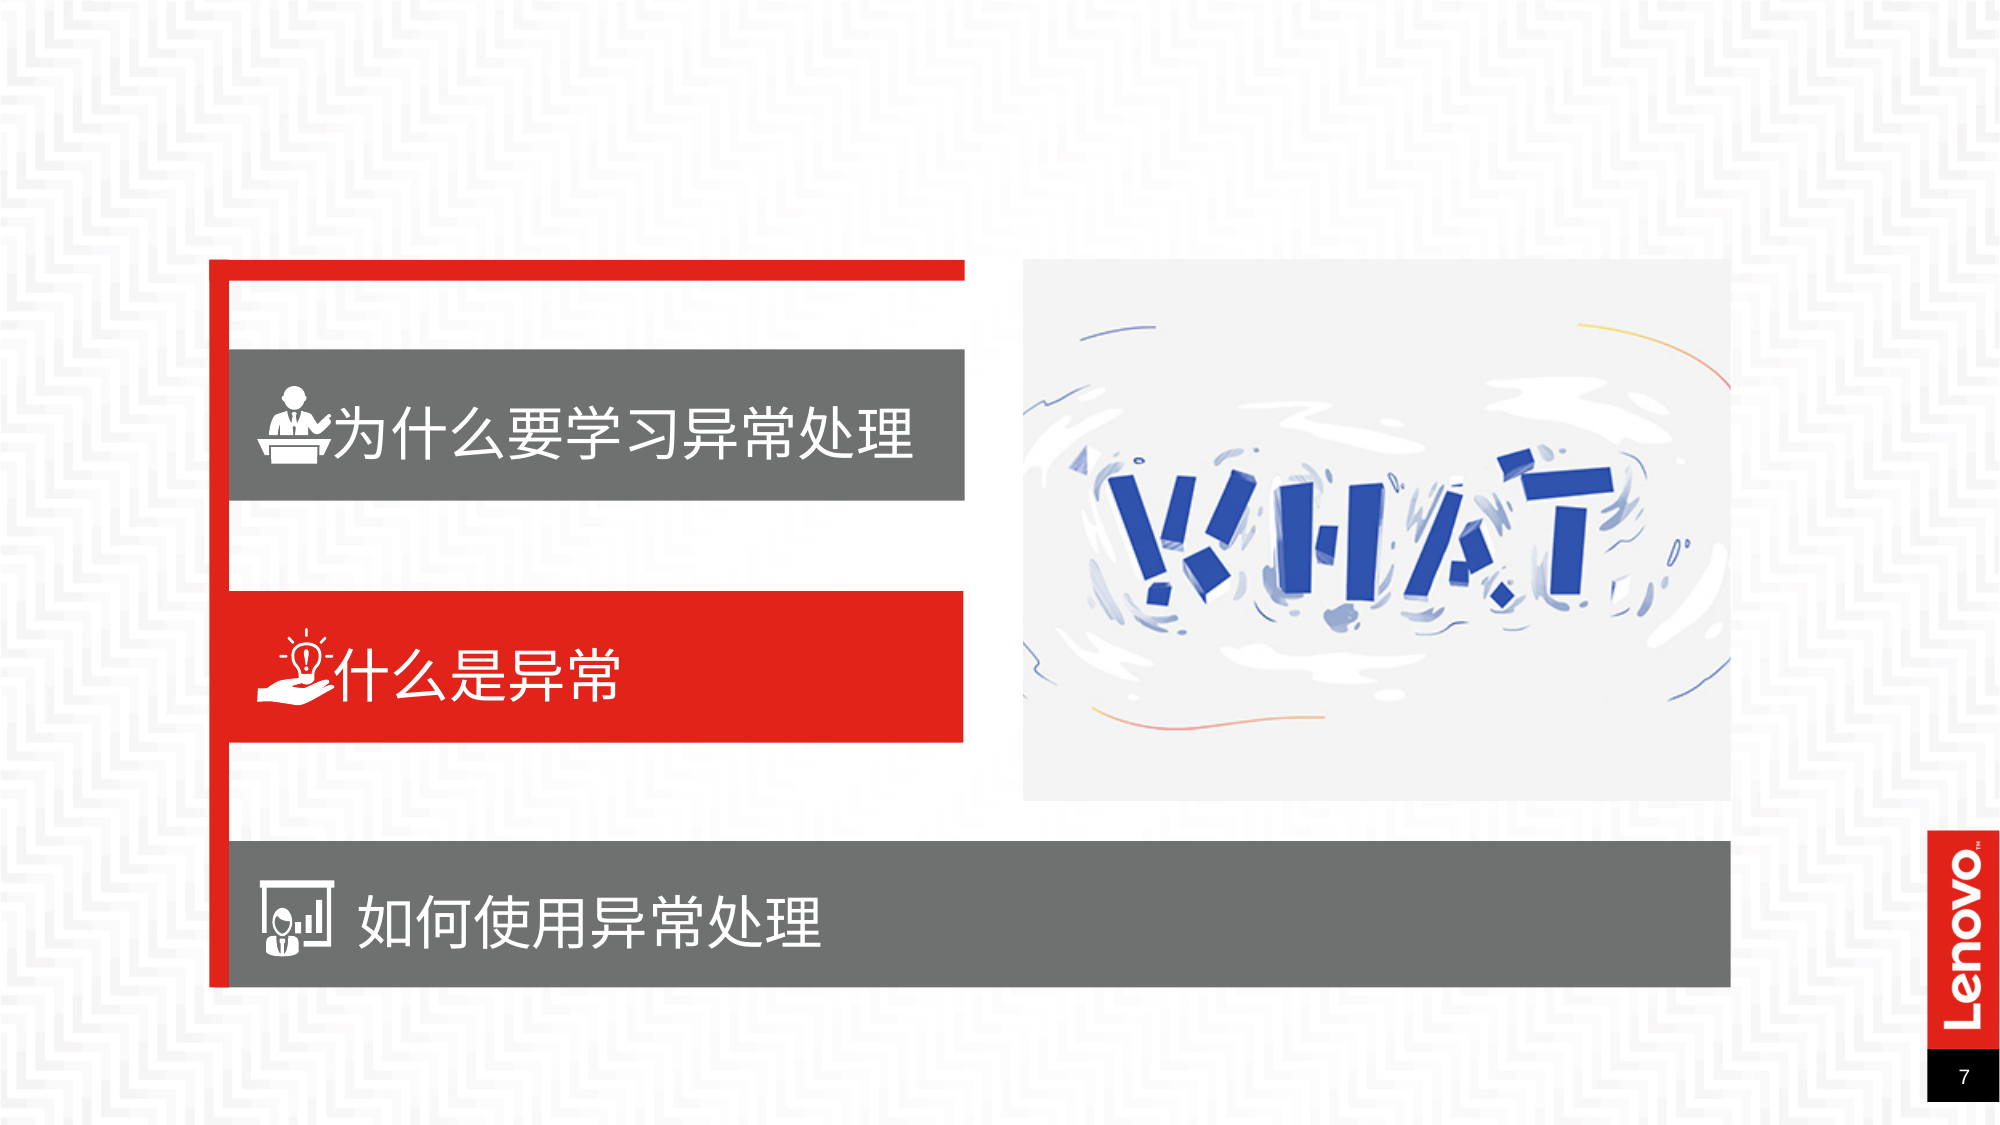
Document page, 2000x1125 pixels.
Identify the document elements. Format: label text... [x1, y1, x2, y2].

text_box 为什么要学习异常处理 [231, 347, 967, 503]
text_box [257, 439, 332, 456]
text_box [257, 642, 335, 706]
text_box [319, 636, 327, 644]
text_box 如何使用异常处理 [231, 839, 1733, 990]
text_box [259, 880, 335, 947]
text_box [287, 636, 295, 644]
picture [1928, 831, 2000, 1049]
text_box [268, 410, 332, 436]
text_box [281, 386, 307, 410]
text_box [270, 447, 318, 464]
text_box 什么是异常 [231, 589, 966, 745]
text_box [266, 907, 299, 957]
text_box [207, 283, 231, 990]
picture [0, 0, 2000, 1125]
text_box [207, 258, 967, 283]
